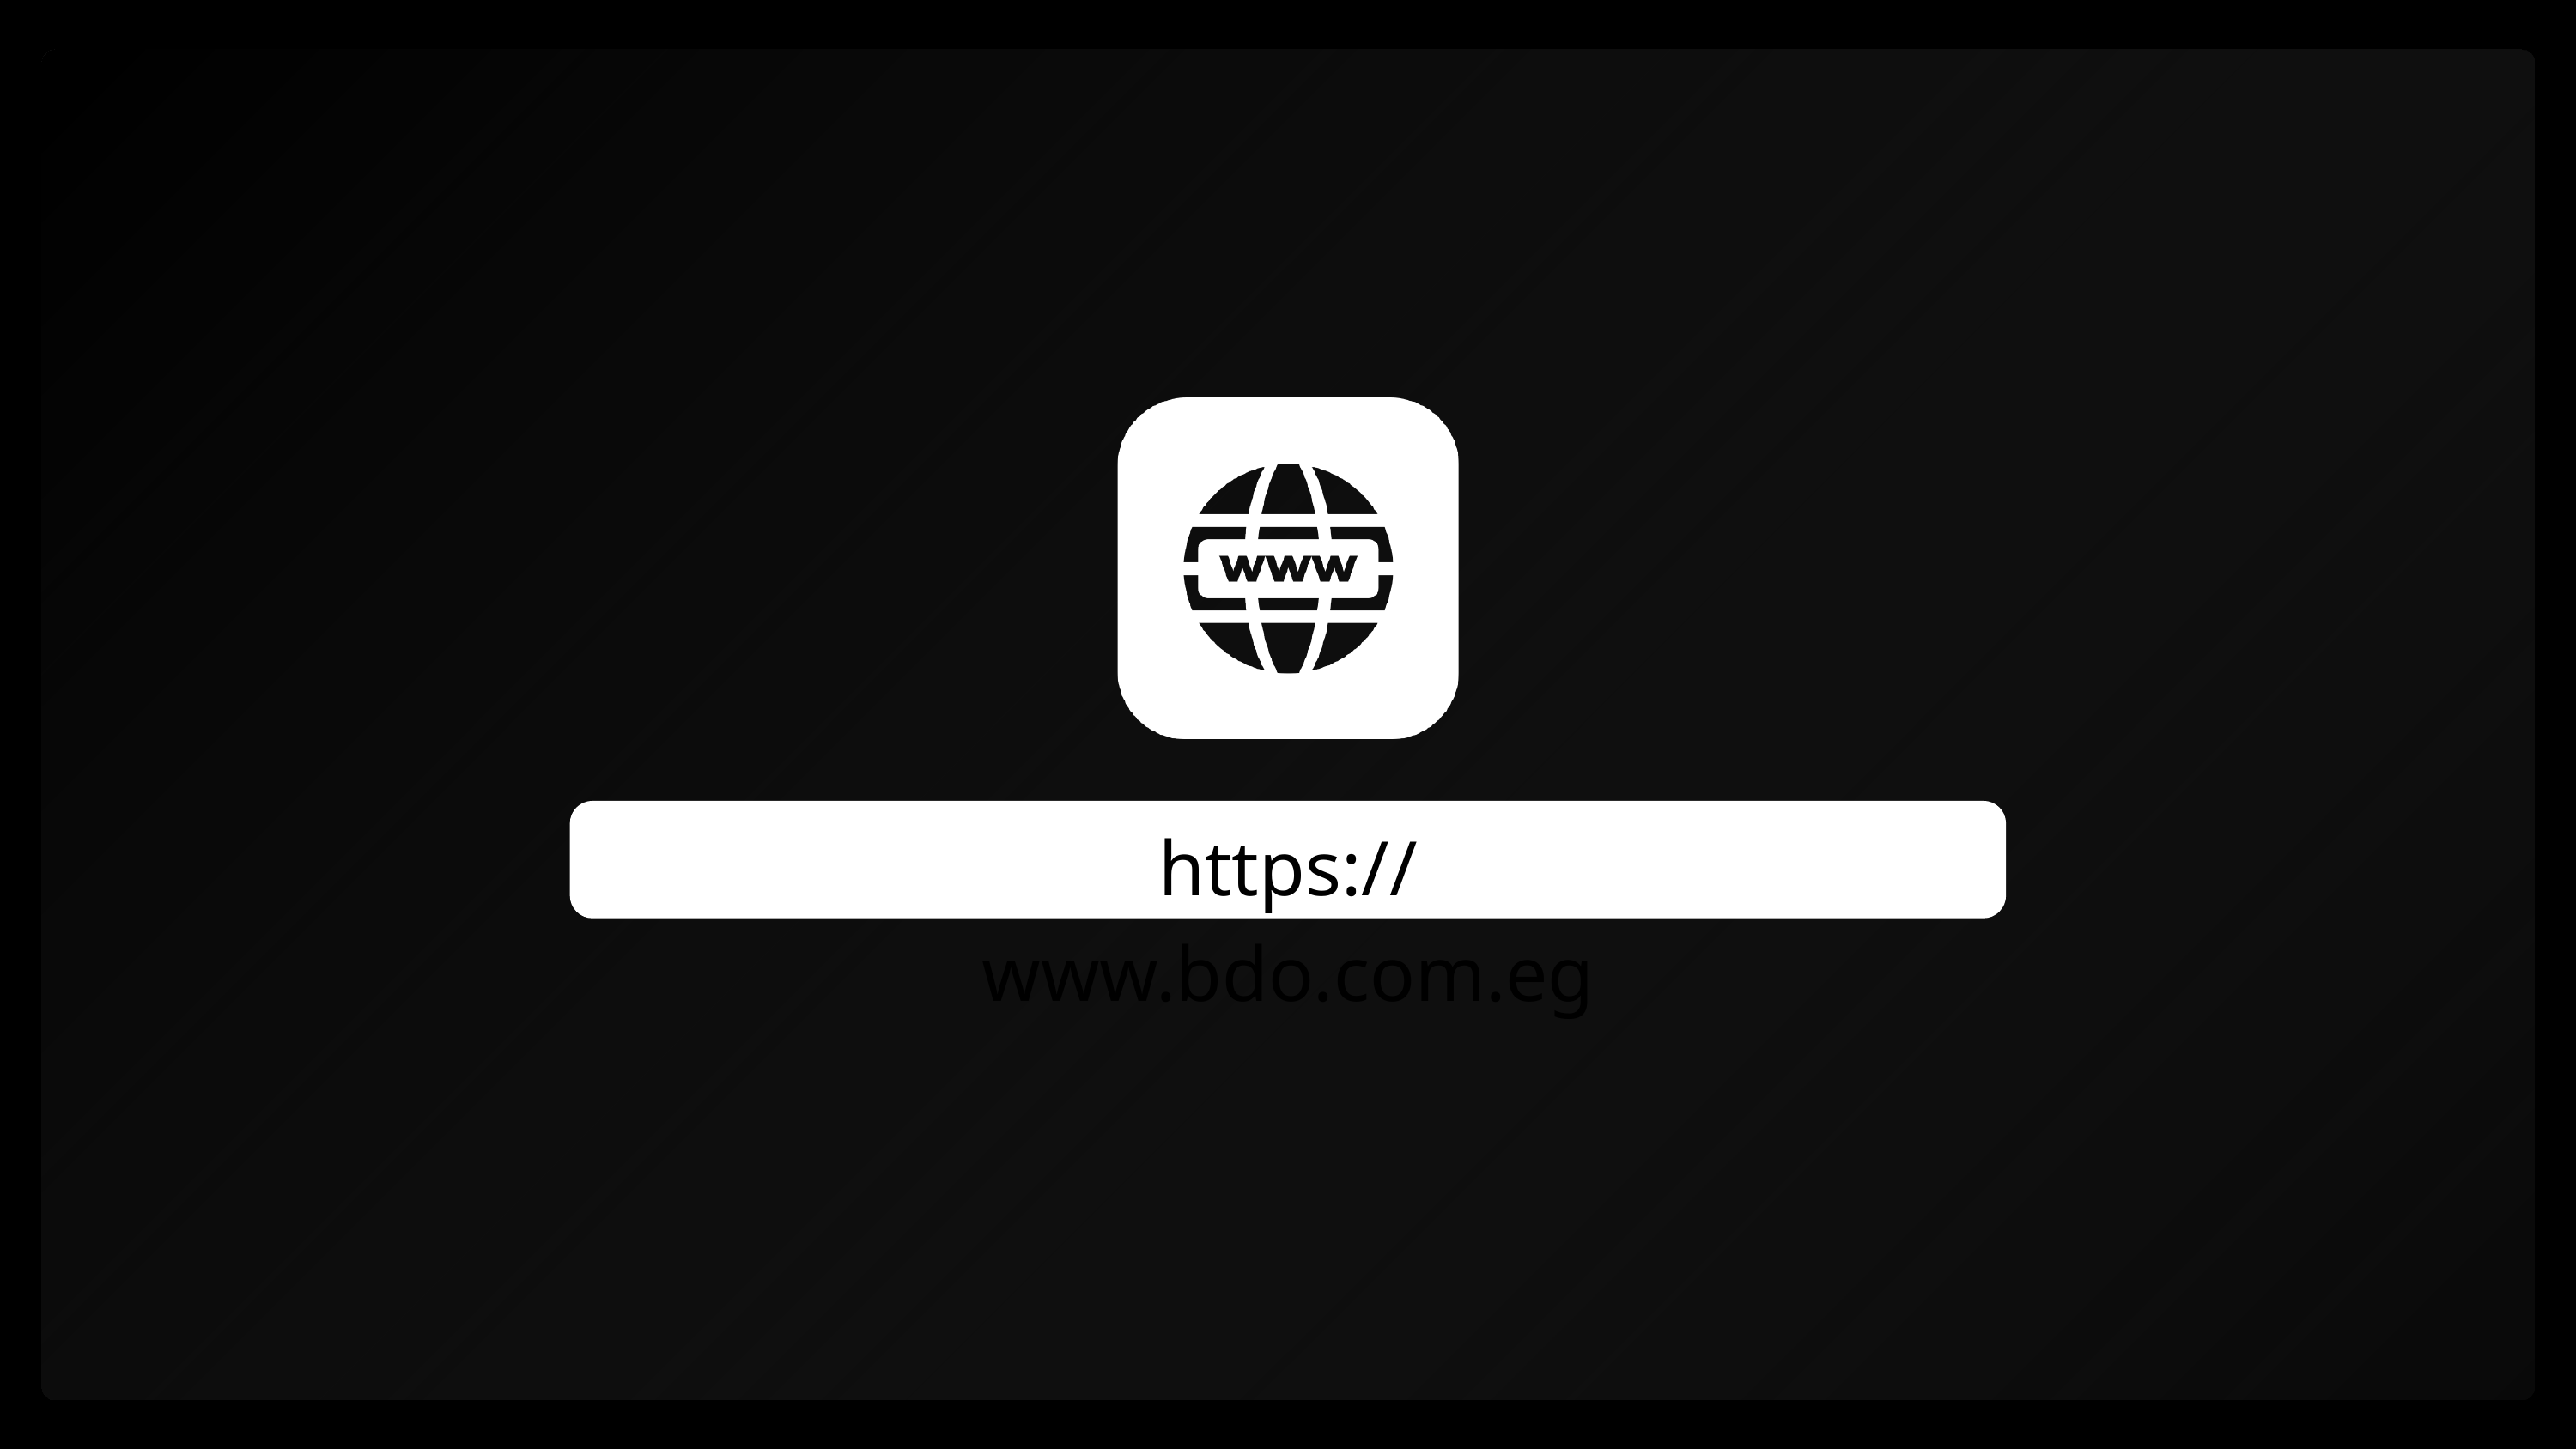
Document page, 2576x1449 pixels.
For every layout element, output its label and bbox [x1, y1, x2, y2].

text_box [41, 49, 2535, 1400]
text_box [569, 397, 2007, 919]
